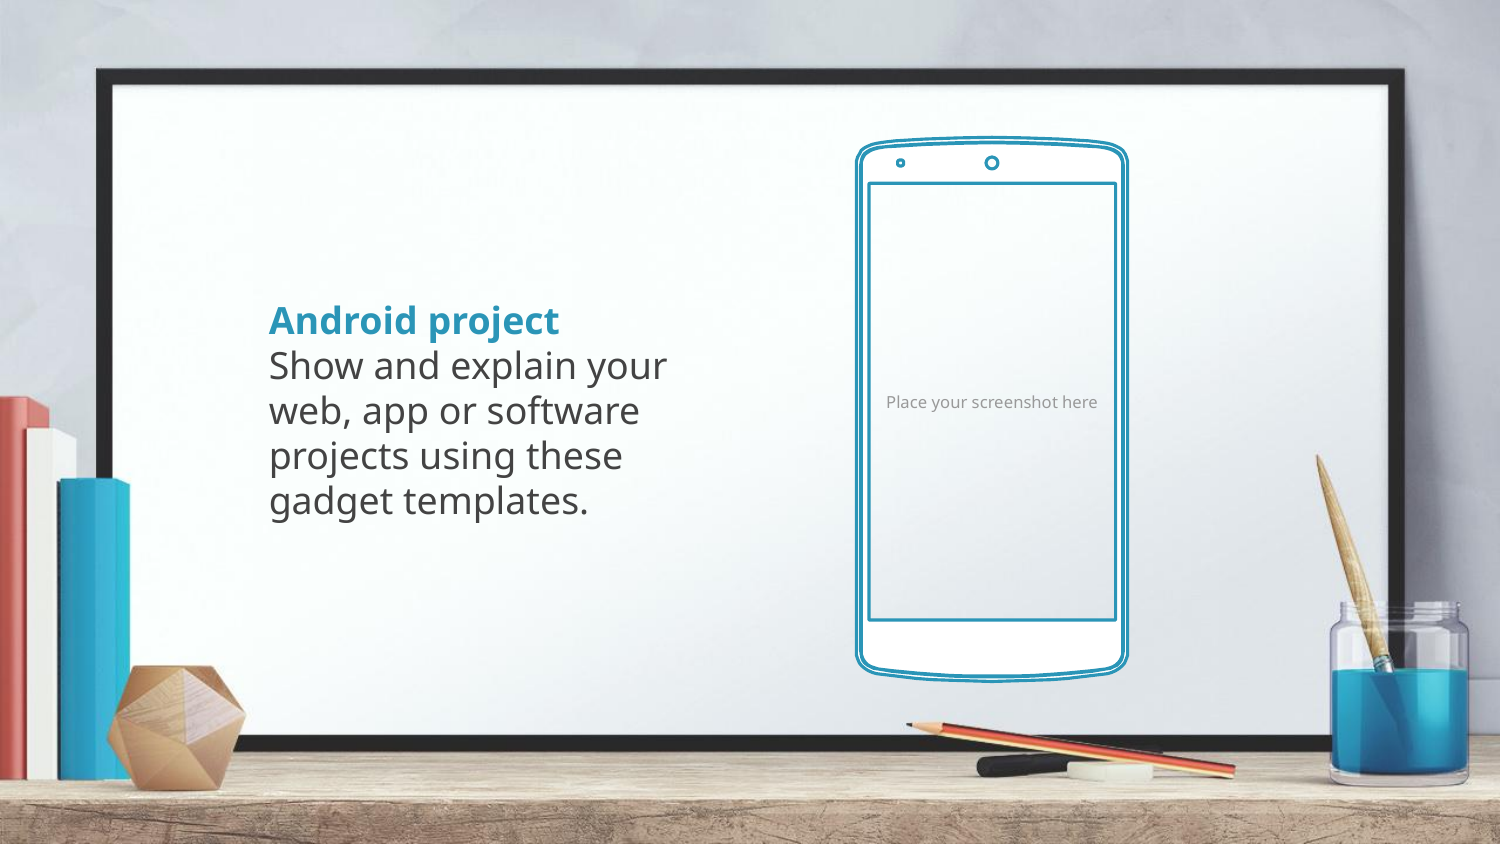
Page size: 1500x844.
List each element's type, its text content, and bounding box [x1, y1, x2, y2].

list Android project Show and explain your web, app or software projects using these gadget templates. [253, 86, 710, 733]
text_box [856, 137, 1128, 682]
picture [0, 0, 1500, 844]
text_box Place your screenshot here [868, 182, 1116, 622]
